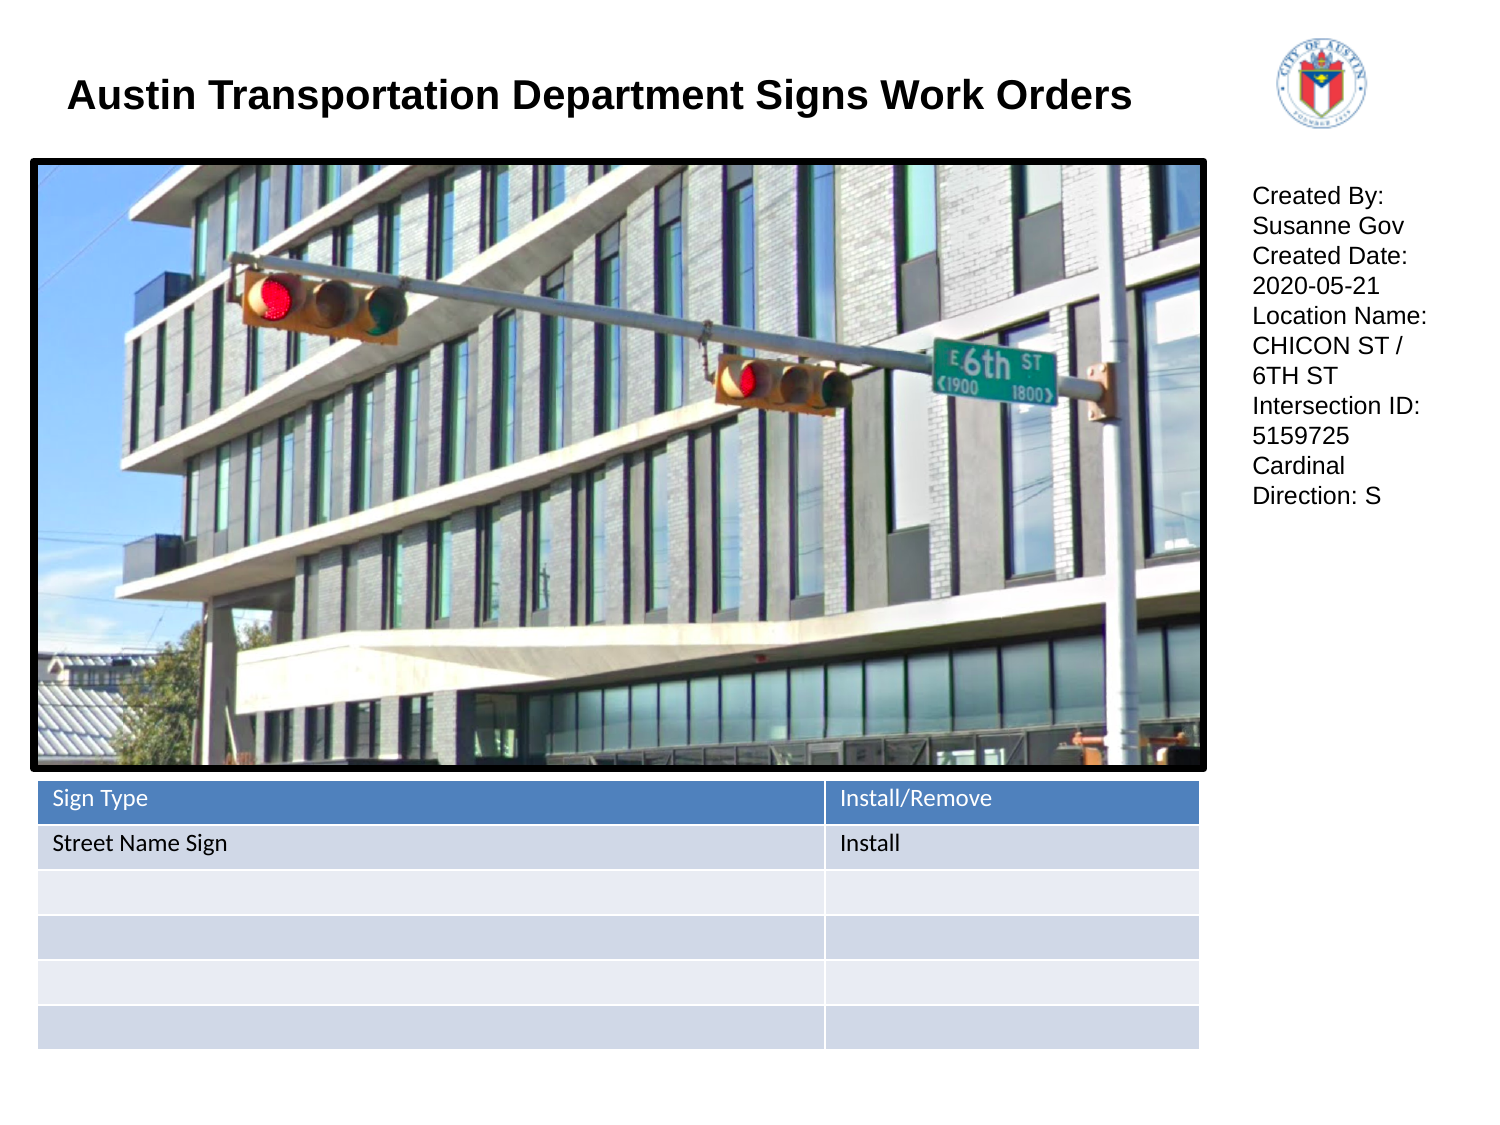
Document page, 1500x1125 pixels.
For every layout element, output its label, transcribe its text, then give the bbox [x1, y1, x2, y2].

picture [1274, 37, 1369, 132]
table_cell [826, 871, 1199, 914]
table_cell [826, 916, 1199, 959]
table_header Sign Type [38, 781, 824, 824]
table_cell [38, 916, 824, 959]
text_box Created By: Susanne Gov Created Date: 2020-05-21 Location Name: CHICON ST / 6TH ST Intersection ID: 5159725 Cardinal Direction: S [1237, 172, 1463, 517]
table_cell Install [826, 826, 1199, 869]
table_cell [38, 871, 824, 914]
picture [37, 164, 1201, 766]
table_header Install/Remove [826, 781, 1199, 824]
table_cell [826, 961, 1199, 1004]
table_cell [38, 1006, 824, 1049]
table_cell [38, 961, 824, 1004]
text_box Austin Transportation Department Signs Work Orders [51, 60, 1149, 125]
table_cell [826, 1006, 1199, 1049]
table_cell Street Name Sign [38, 826, 824, 869]
